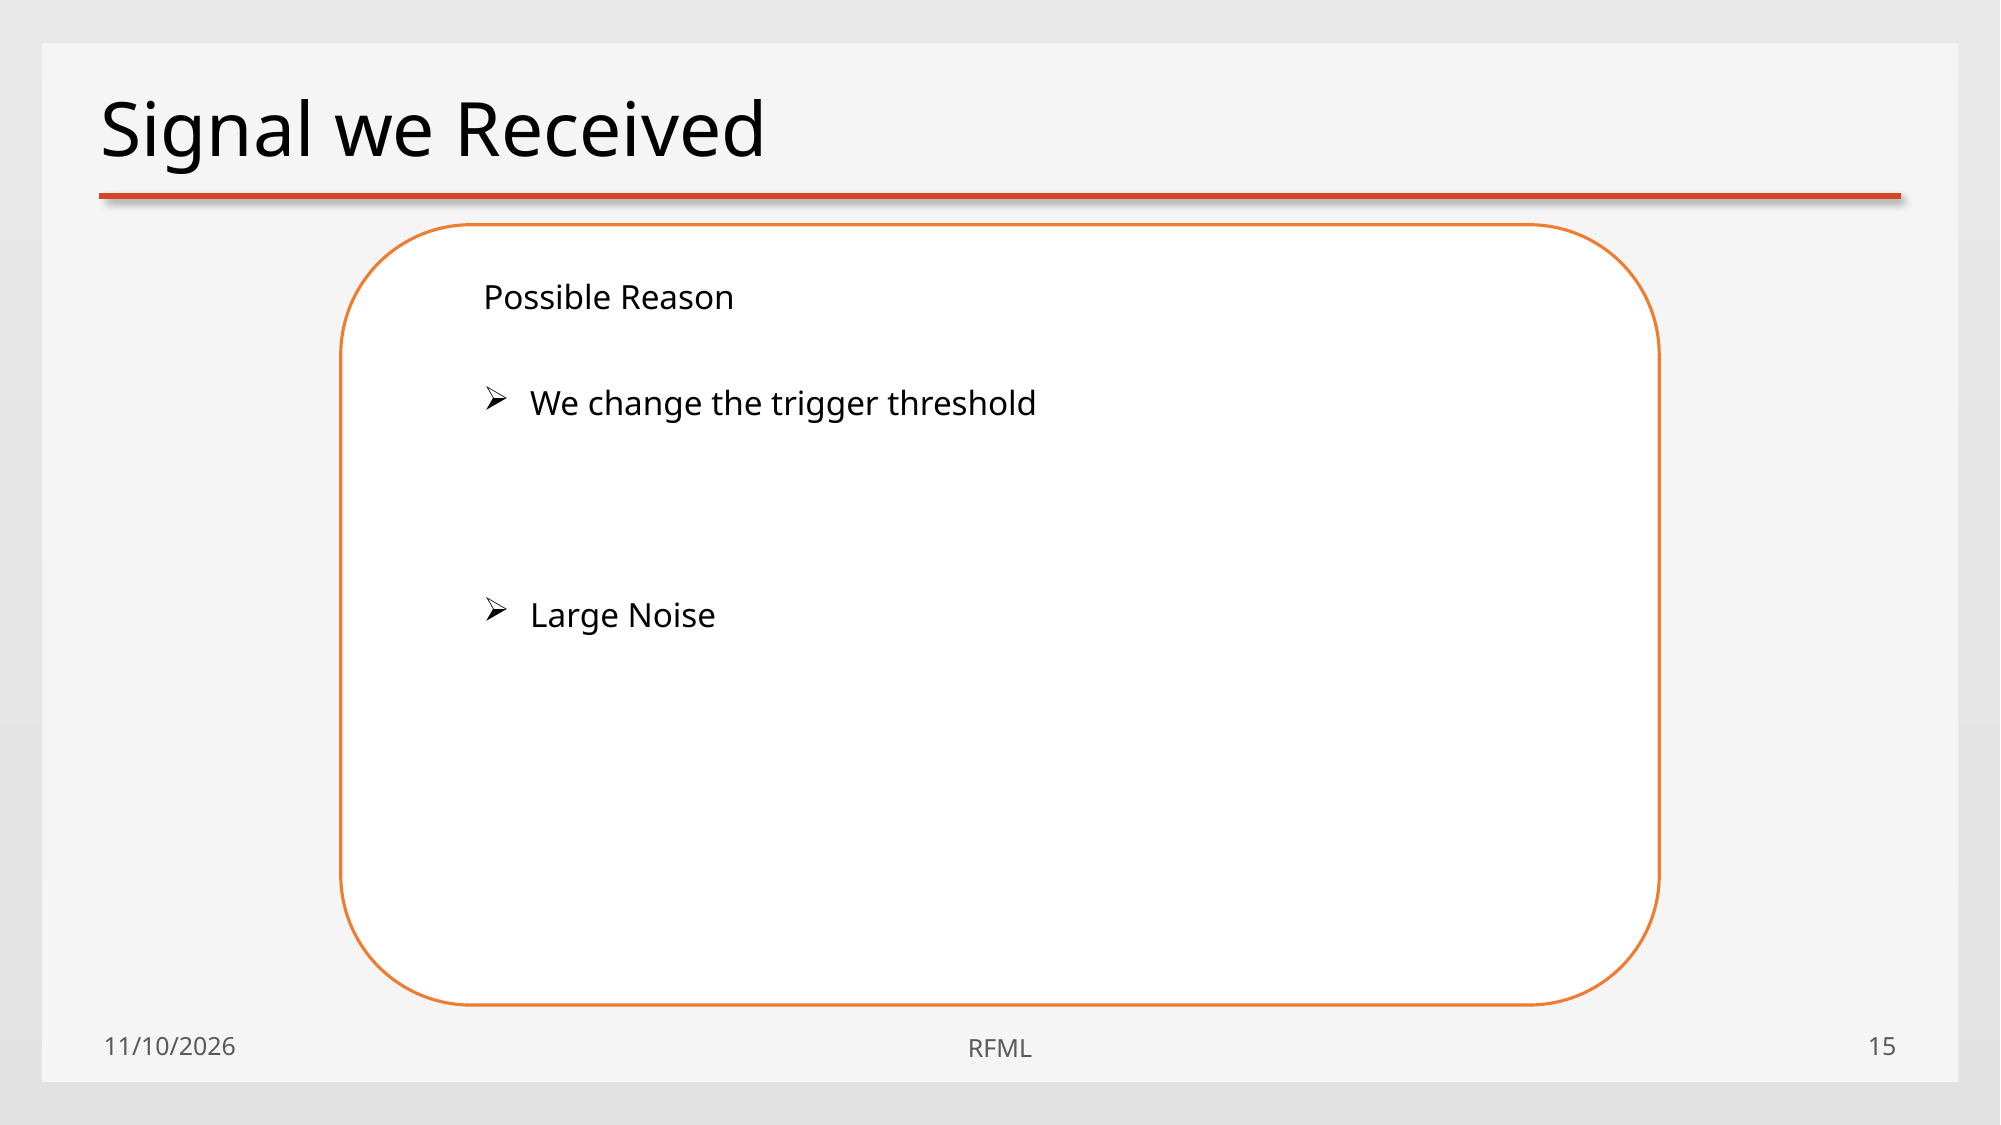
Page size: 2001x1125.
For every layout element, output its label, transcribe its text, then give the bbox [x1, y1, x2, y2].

footer RFML [762, 1017, 1238, 1078]
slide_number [88, 1017, 626, 1078]
title Signal we Received [85, 73, 1214, 179]
slide_number 15 [1373, 1017, 1912, 1078]
list Possible Reason We change the trigger threshold Large Noise [468, 249, 1532, 989]
